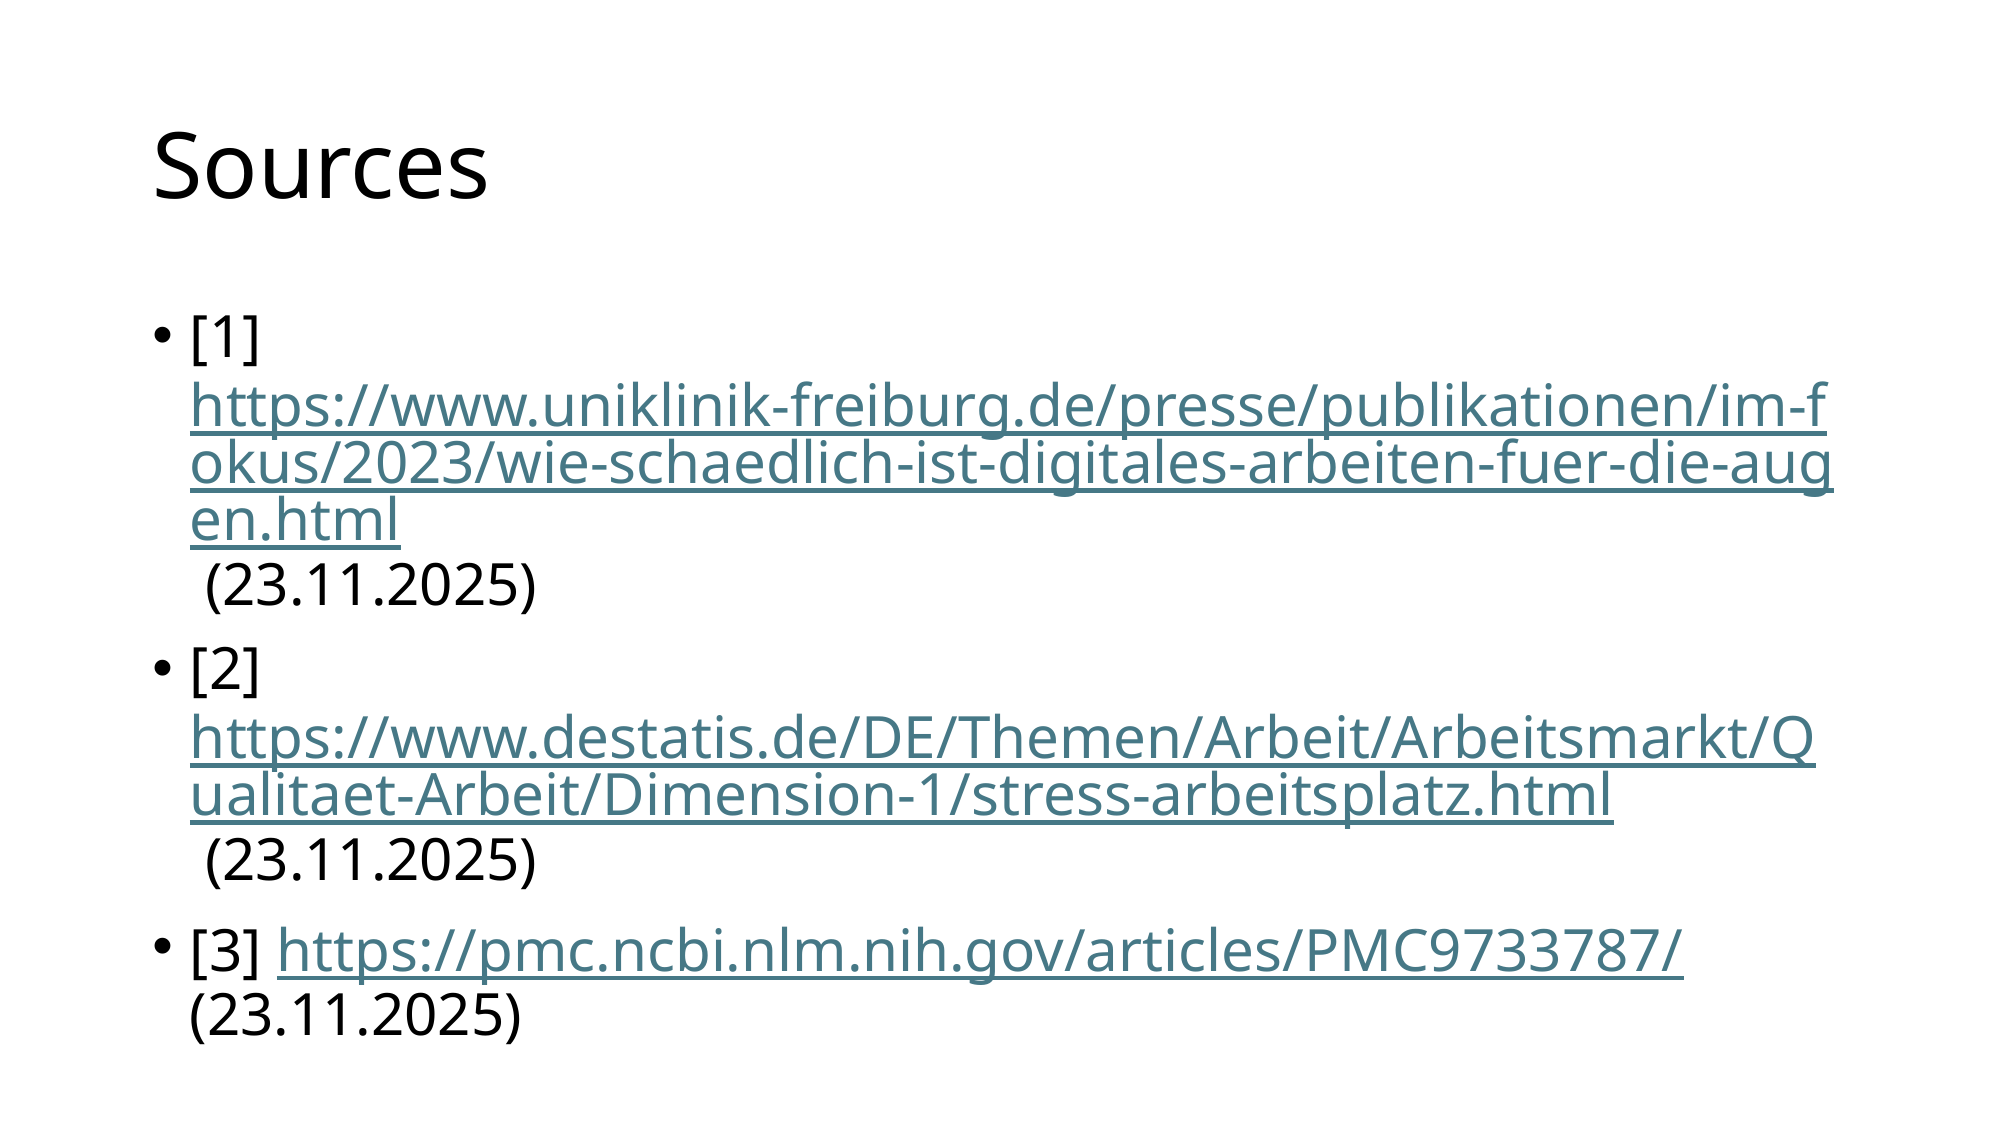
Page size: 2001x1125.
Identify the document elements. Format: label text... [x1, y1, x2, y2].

list [1] https://www.uniklinik-freiburg.de/presse/publikationen/im-fokus/2023/wie-schaedlich-ist-digitales-arbeiten-fuer-die-augen.html (23.11.2025) [2] https://www.destatis.de/DE/Themen/Arbeit/Arbeitsmarkt/Qualitaet-Arbeit/Dimension-1/stress-arbeitsplatz.html (23.11.2025) [3] https://pmc.ncbi.nlm.nih.gov/articles/PMC9733787/ (23.11.2025) [137, 299, 1863, 1014]
title Sources [137, 59, 1863, 278]
